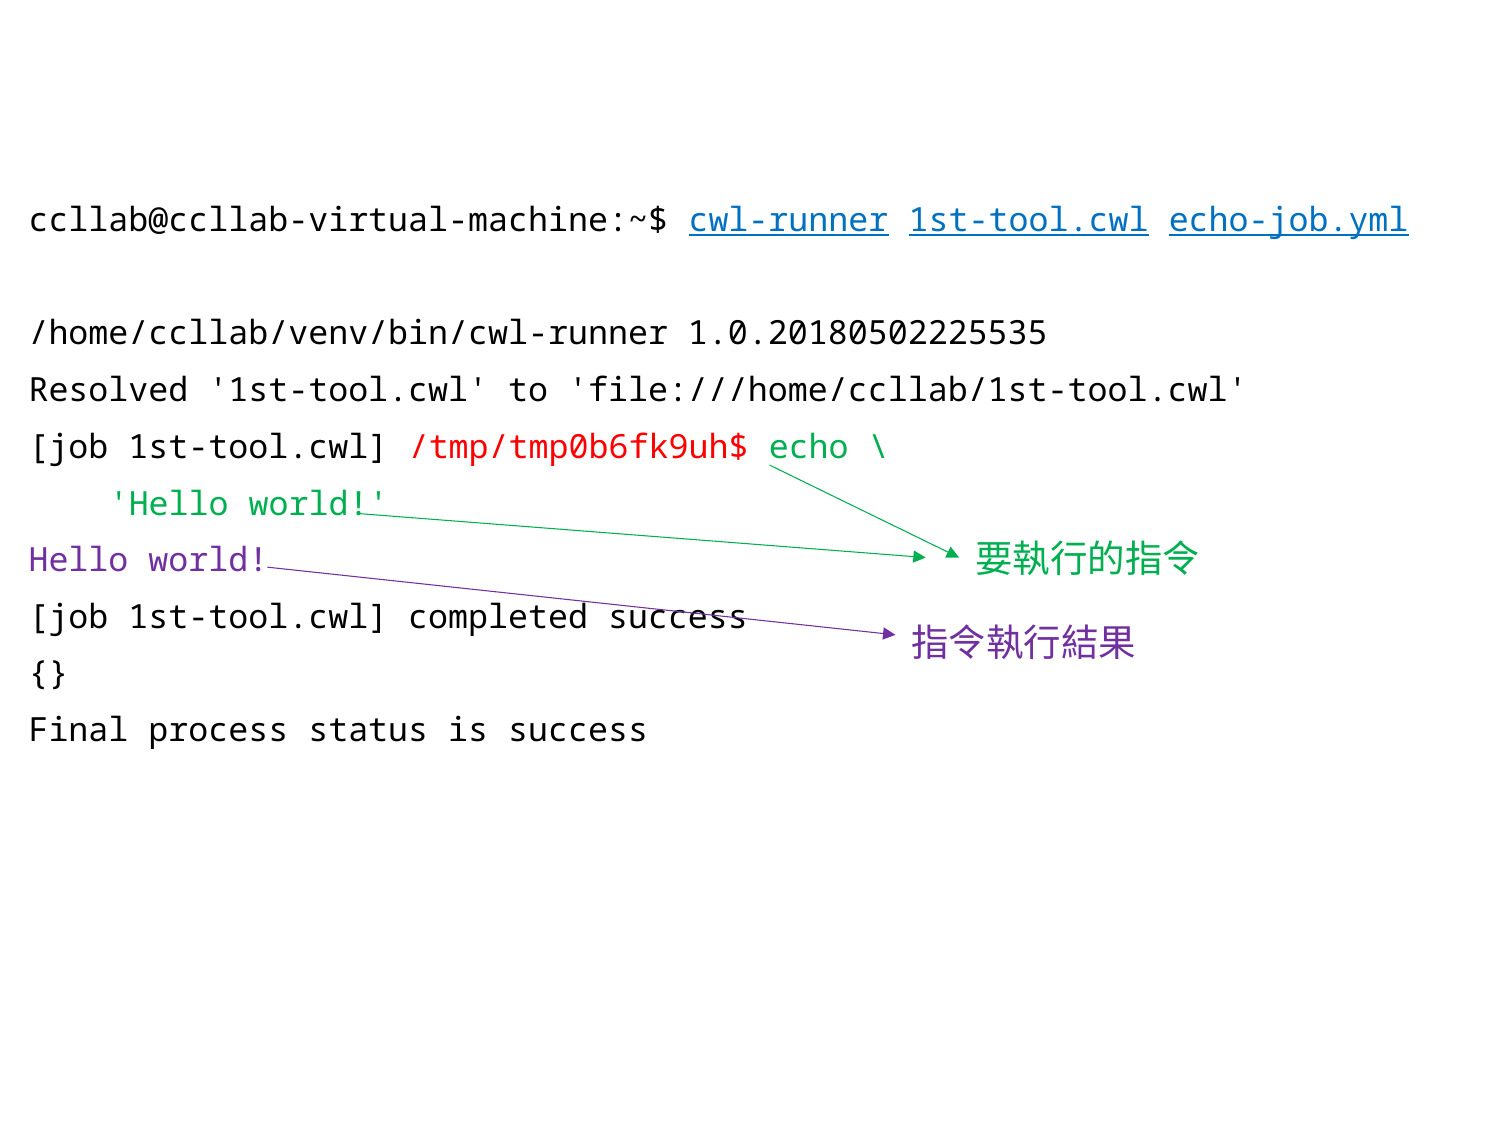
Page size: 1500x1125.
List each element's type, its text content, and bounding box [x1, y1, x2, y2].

list ccllab@ccllab-virtual-machine:~$ cwl-runner 1st-tool.cwl echo-job.yml /home/ccllab/venv/bin/cwl-runner 1.0.20180502225535 Resolved '1st-tool.cwl' to 'file:///home/ccllab/1st-tool.cwl' [job 1st-tool.cwl] /tmp/tmp0b6fk9uh$ echo \ 'Hello world!' Hello world! [job 1st-tool.cwl] completed success {} Final process status is success [13, 195, 1500, 1041]
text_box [769, 465, 960, 558]
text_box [267, 567, 896, 635]
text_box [359, 513, 926, 558]
text_box 指令執行結果 [896, 611, 1152, 672]
text_box 要執行的指令 [960, 527, 1216, 587]
